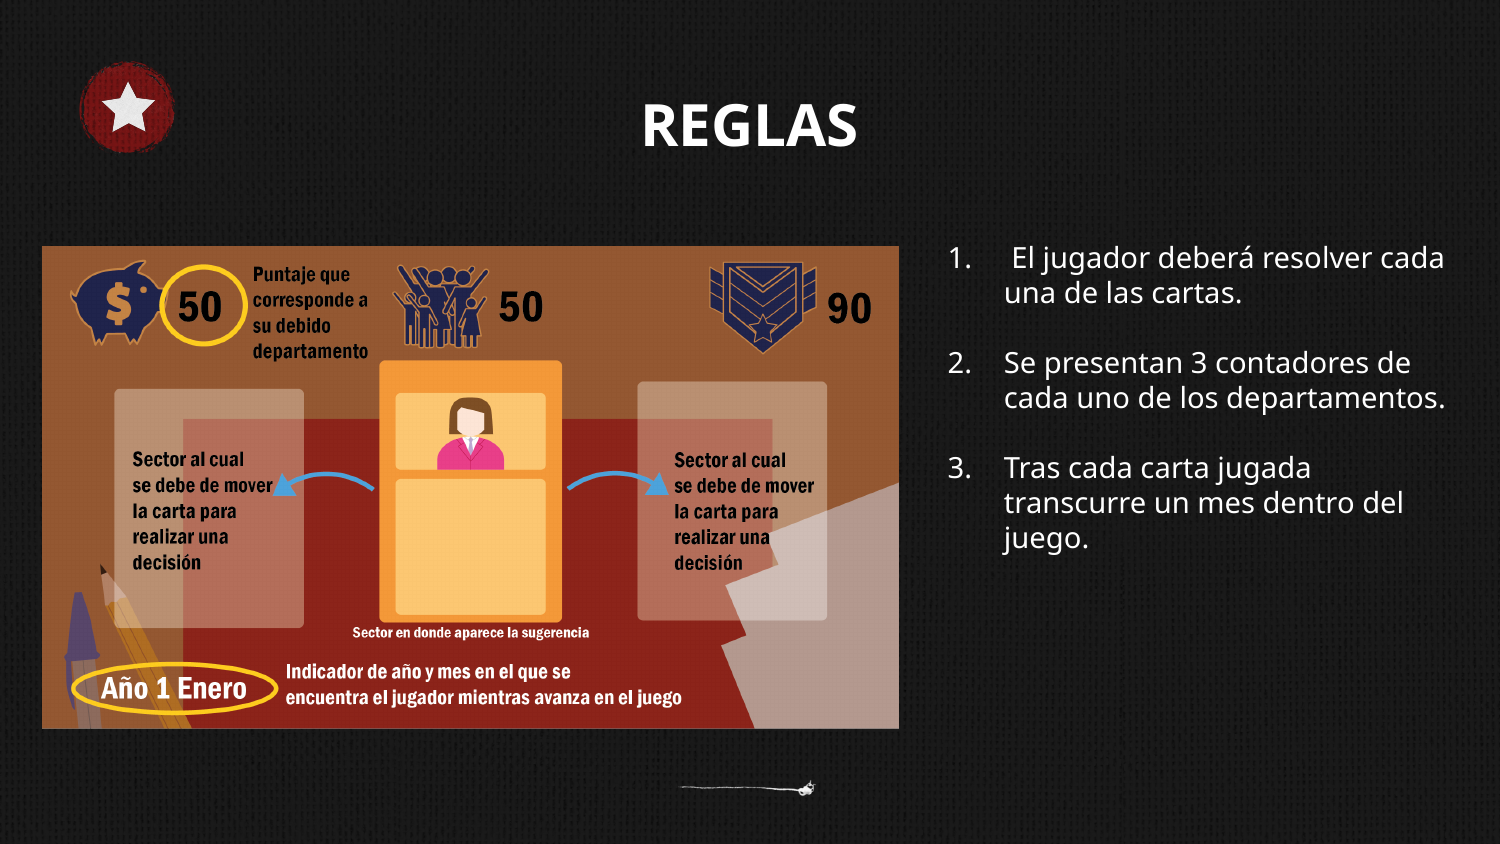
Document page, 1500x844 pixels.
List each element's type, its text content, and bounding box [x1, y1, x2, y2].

list El jugador deberá resolver cada una de las cartas. Se presentan 3 contadores de cada uno de los departamentos. Tras cada carta jugada transcurre un mes dentro del juego. [913, 224, 1470, 752]
title REGLAS [119, 72, 1381, 167]
picture [0, 0, 1500, 844]
